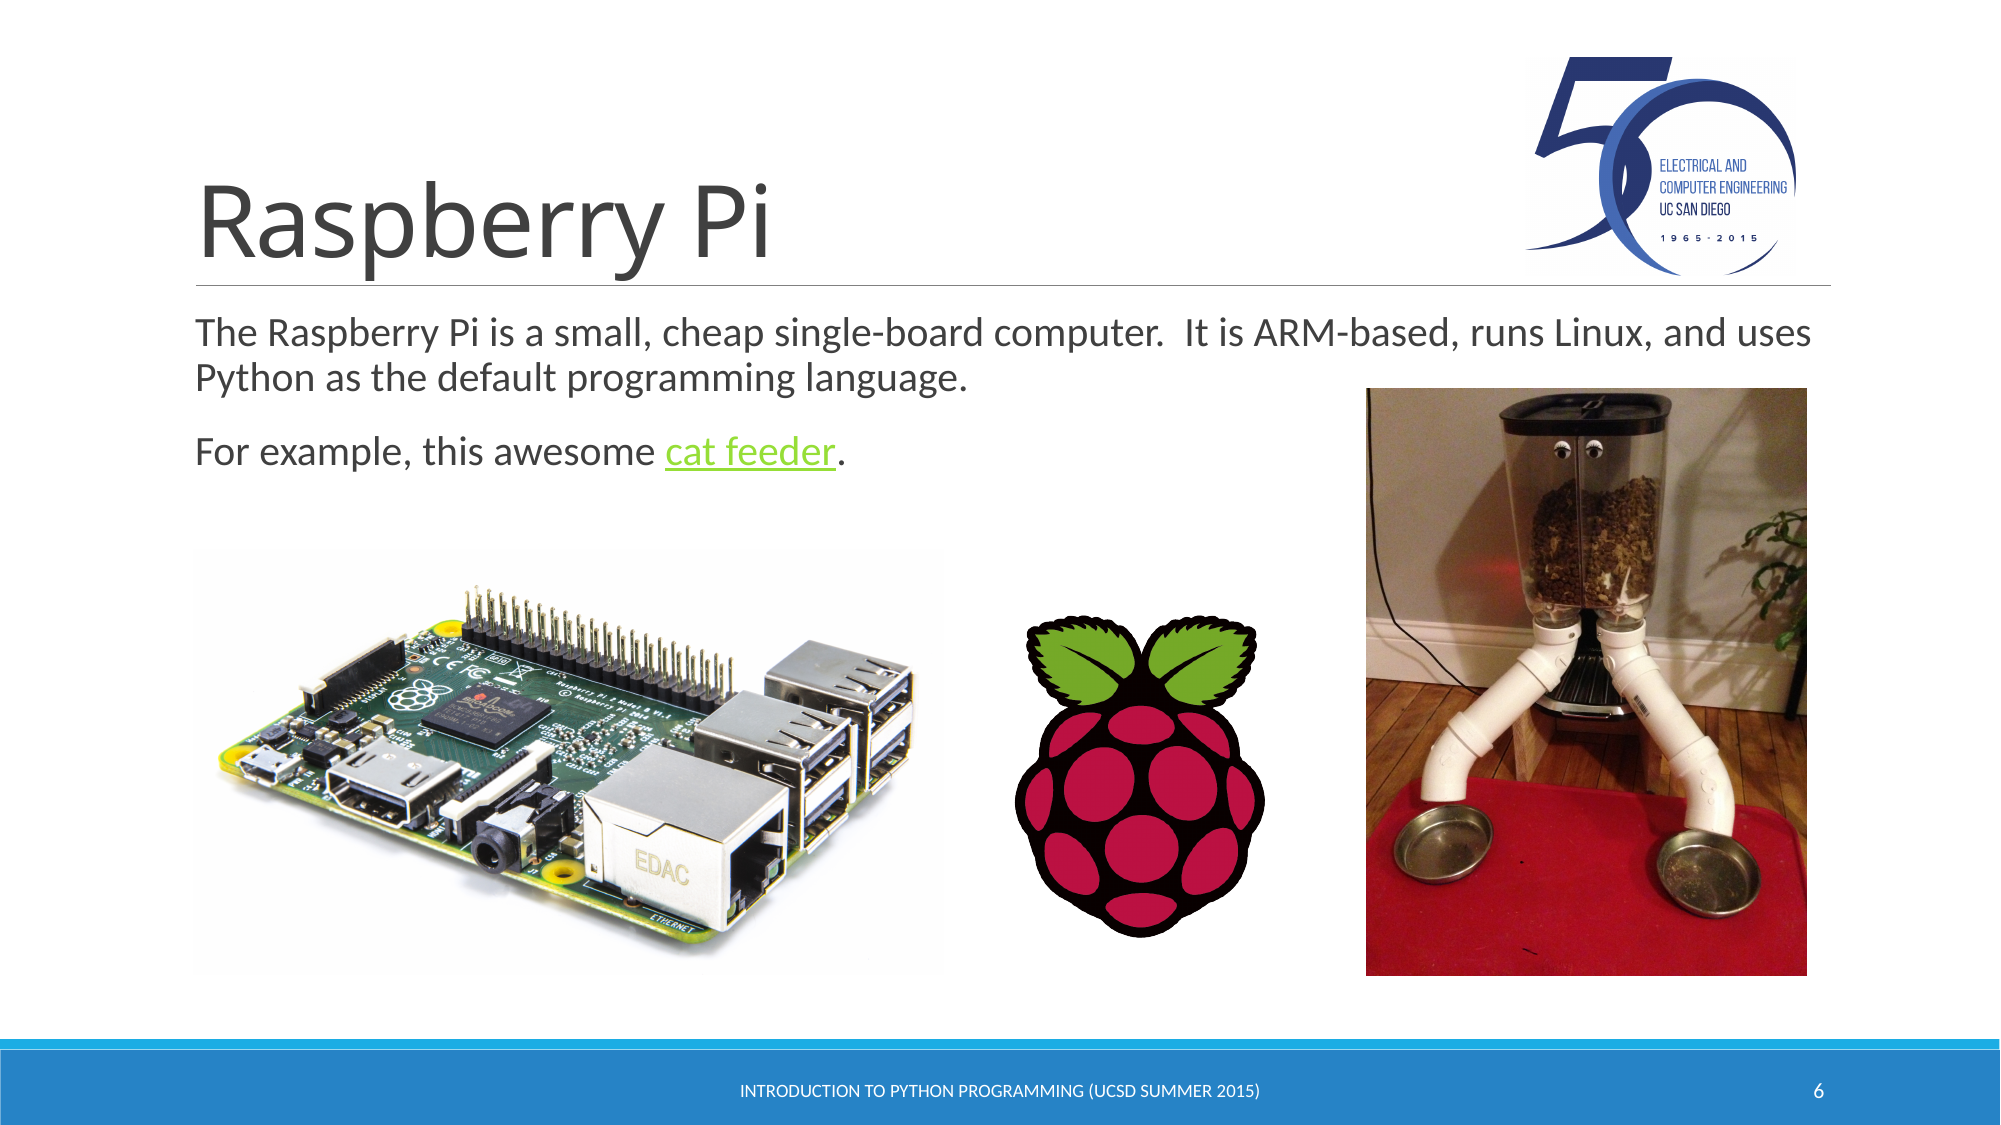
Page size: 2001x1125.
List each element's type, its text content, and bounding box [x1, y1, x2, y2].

list The Raspberry Pi is a small, cheap single-board computer. It is ARM-based, runs Linux, and uses Python as the default programming language. For example, this awesome cat feeder. [180, 302, 1830, 963]
slide_number 6 [1624, 1059, 1840, 1120]
picture [193, 387, 1807, 976]
footer Introduction to Python Programming (UCSD Summer 2015) [604, 1059, 1396, 1120]
title Raspberry Pi [180, 47, 1830, 285]
